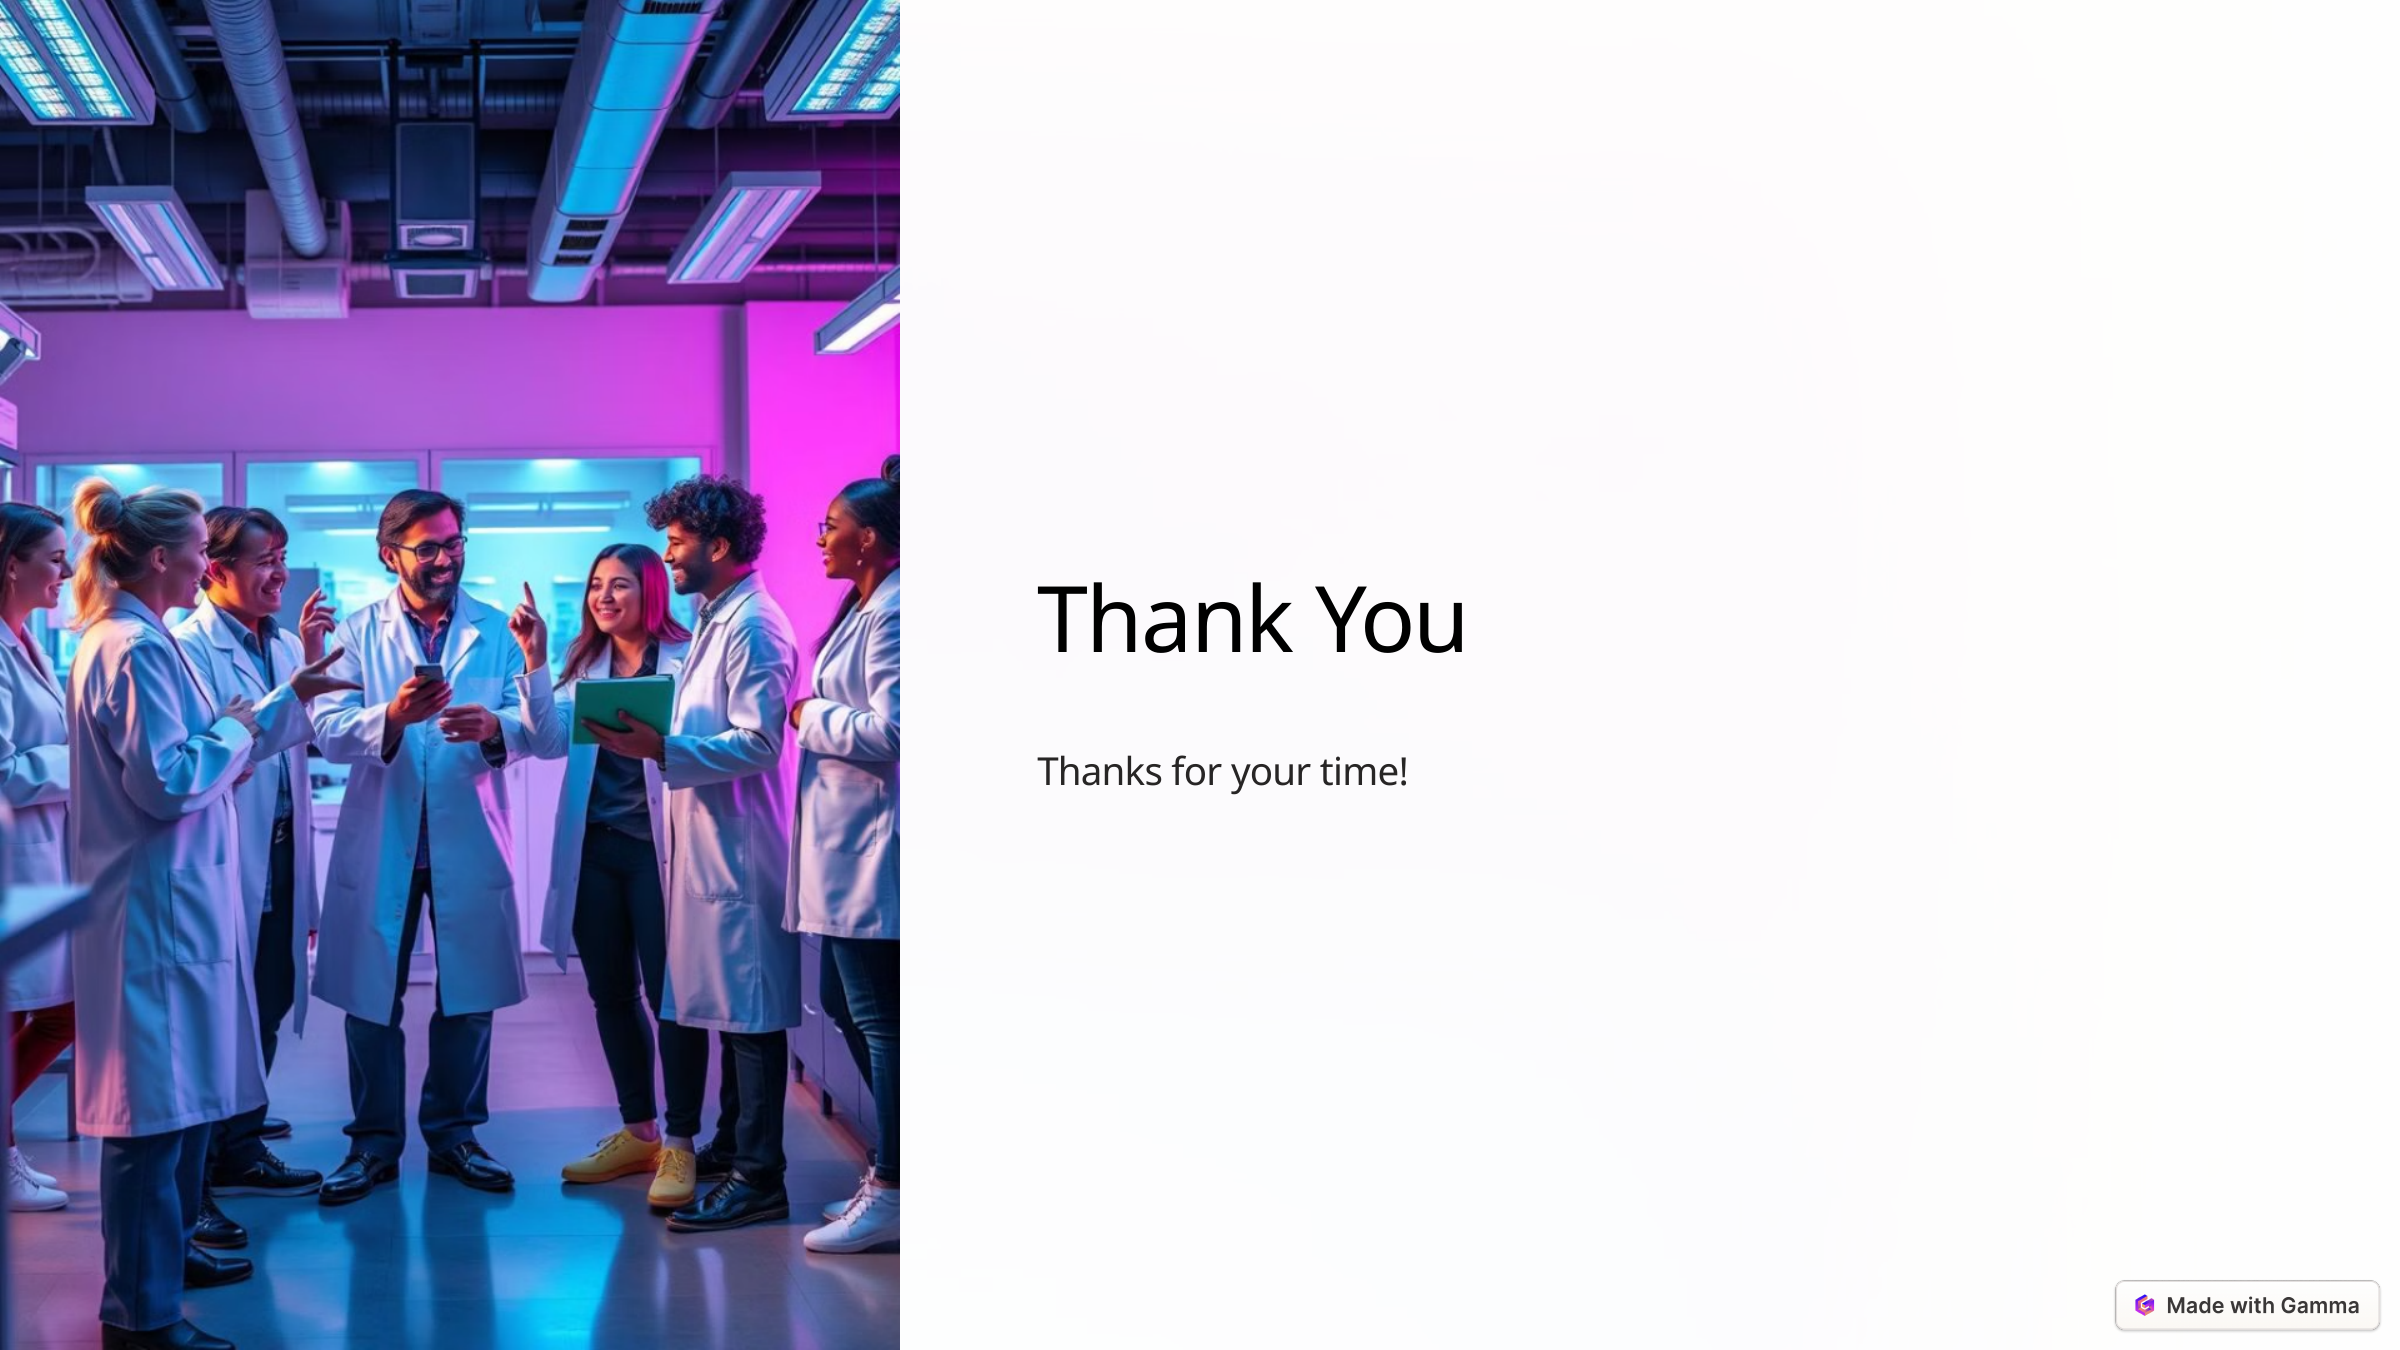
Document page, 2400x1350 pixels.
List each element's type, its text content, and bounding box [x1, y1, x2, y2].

picture [0, 0, 900, 1350]
text_box Thank You [1037, 556, 1962, 672]
picture [2106, 1271, 2389, 1339]
text_box Thanks for your time! [1037, 730, 2263, 794]
